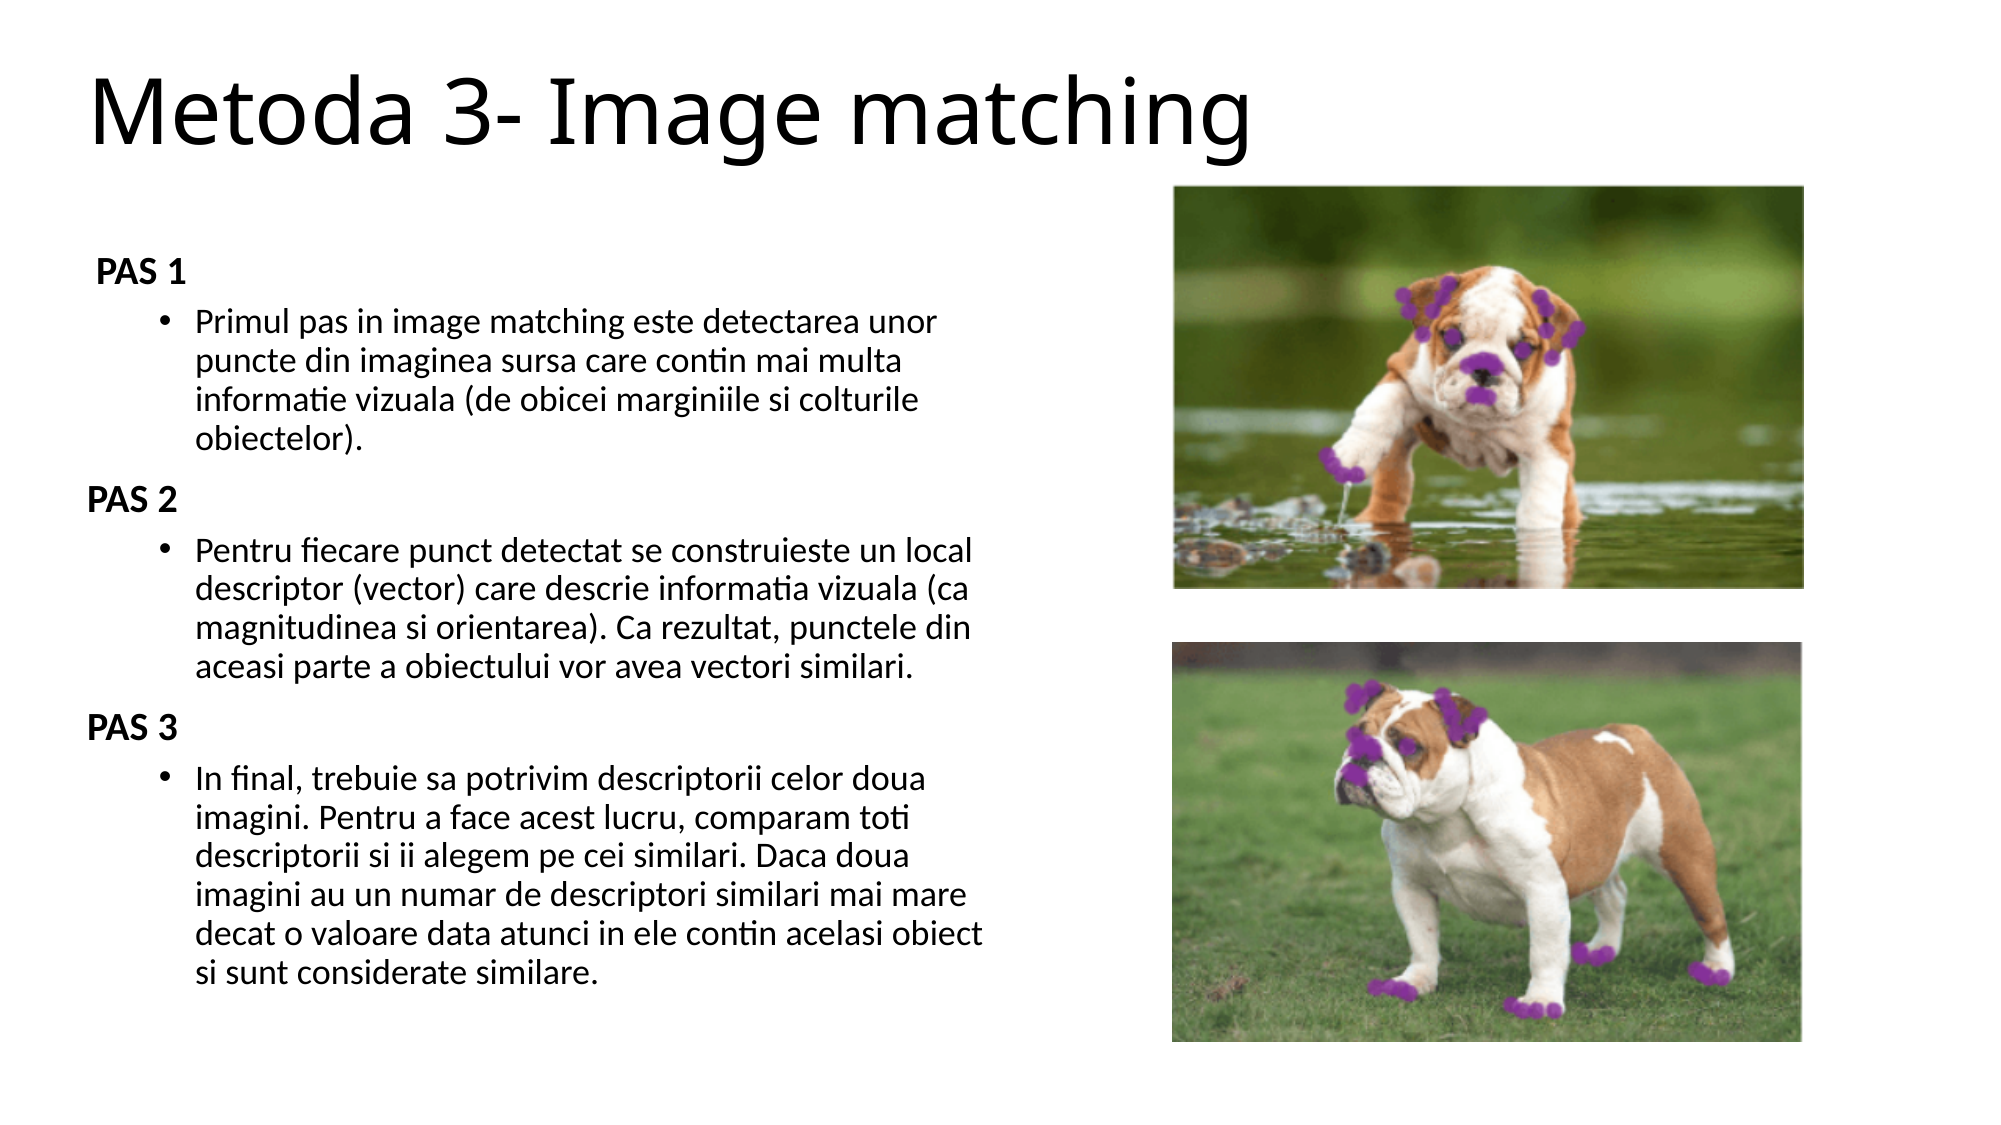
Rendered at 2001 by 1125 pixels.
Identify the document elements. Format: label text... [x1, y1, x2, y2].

title Metoda 3- Image matching [72, 17, 1882, 213]
list PAS 1 Primul pas in image matching este detectarea unor puncte din imaginea sursa care contin mai multa informatie vizuala (de obicei marginiile si colturile obiectelor). PAS 2 Pentru fiecare punct detectat se construieste un local descriptor (vector) care descrie informatia vizuala (ca magnitudinea si orientarea). Ca rezultat, punctele din aceasi parte a obiectului vor avea vectori similari. PAS 3 In final, trebuie sa potrivim descriptorii celor doua imagini. Pentru a face acest lucru, comparam toti descriptorii si ii alegem pe cei similari. Daca doua imagini au un numar de descriptori similari mai mare decat o valoare data atunci in ele contin acelasi obiect si sunt considerate similare. [72, 179, 1026, 1001]
picture [1167, 179, 1804, 589]
picture [1172, 642, 1804, 1042]
